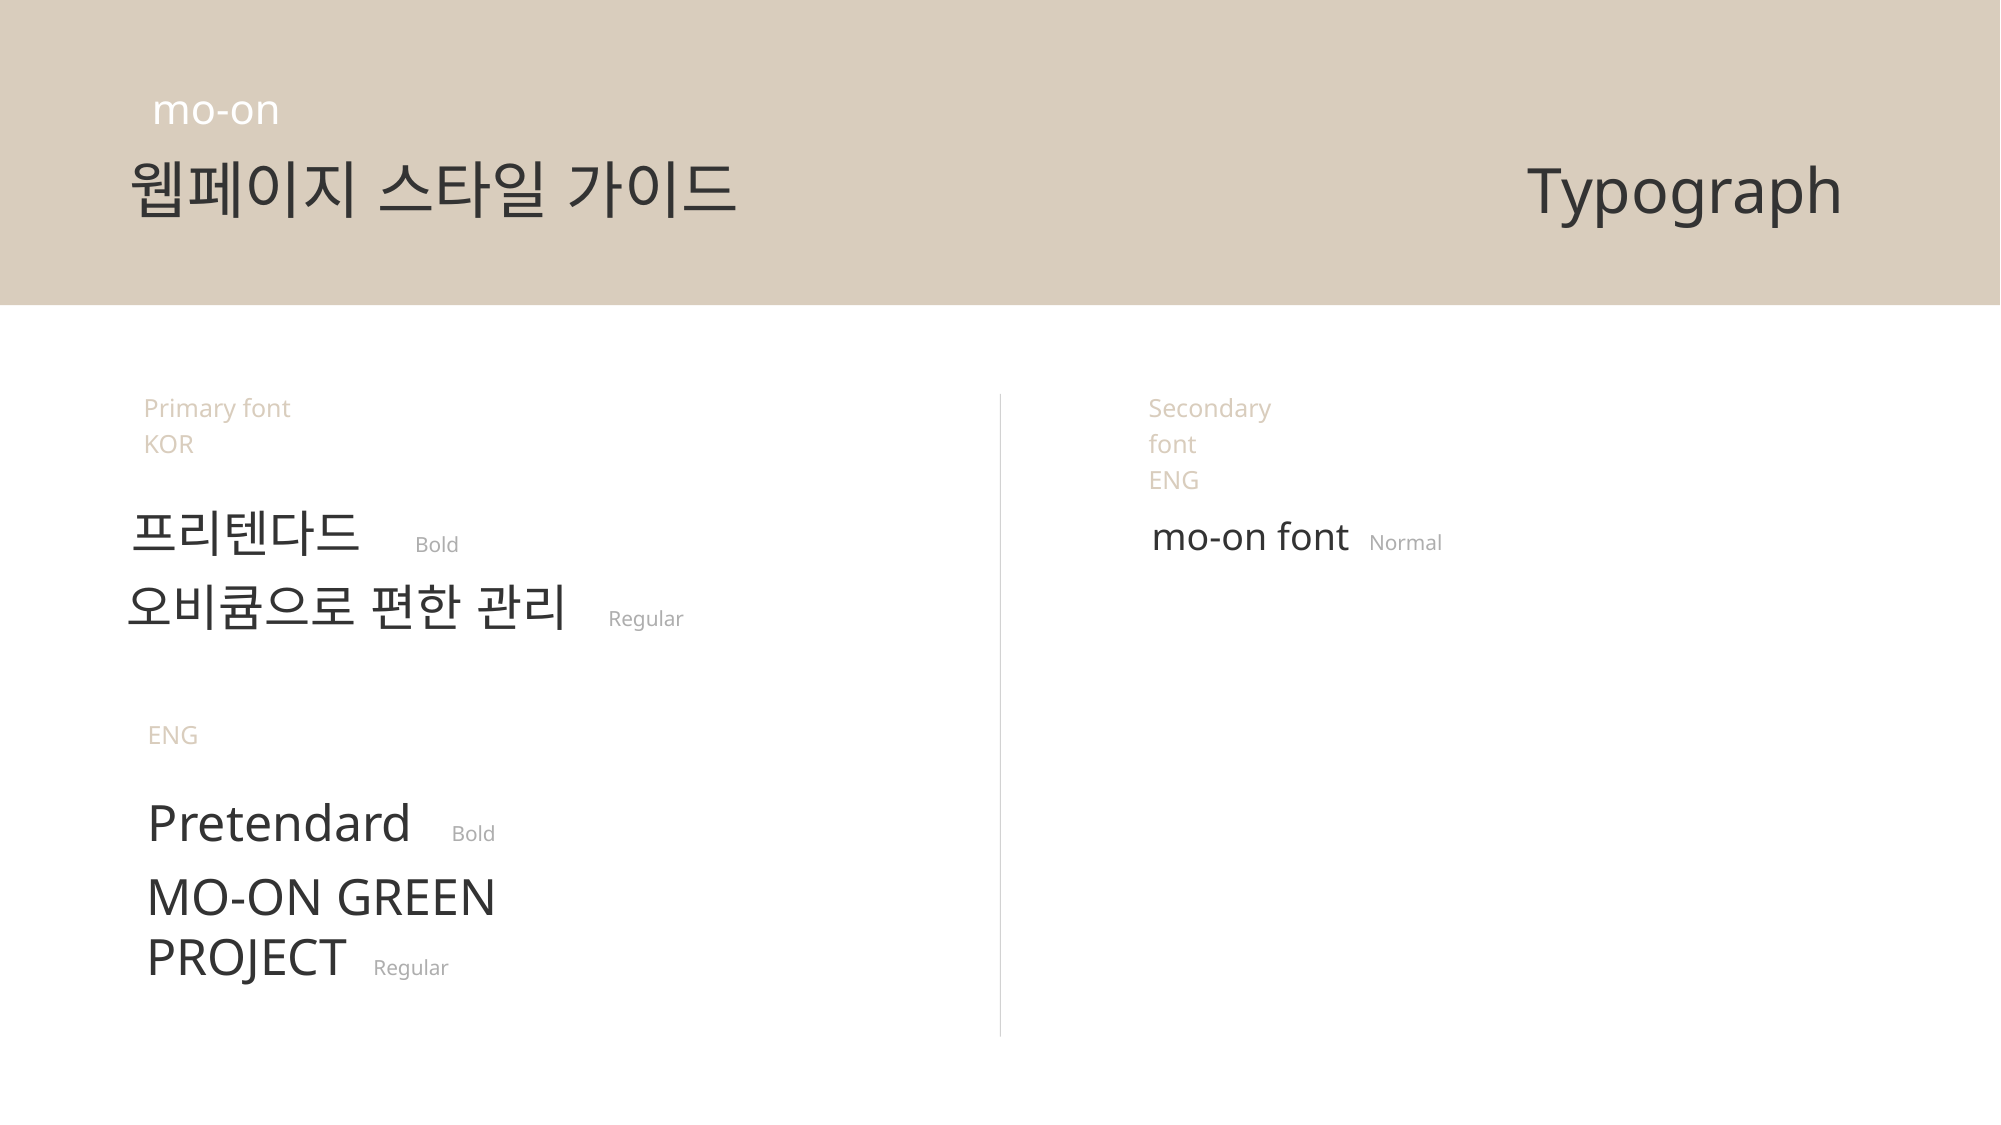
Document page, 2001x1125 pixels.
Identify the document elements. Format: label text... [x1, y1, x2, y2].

text_box MO-ON GREEN PROJECT Regular [0, 865, 498, 986]
text_box ENG [0, 699, 199, 750]
text_box 오비큠으로 편한 관리 Regular [0, 576, 685, 637]
text_box [0, 0, 2000, 306]
text_box 프리텐다드 Bold [0, 502, 460, 563]
text_box Typograph [1527, 133, 1992, 226]
text_box Pretendard Bold [0, 791, 496, 852]
text_box Primary font KOR [0, 386, 291, 459]
text_box Secondary font ENG [1000, 386, 1323, 495]
text_box 웹페이지 스타일 가이드 [0, 133, 740, 226]
text_box mo-on [4, 82, 525, 133]
text_box mo-on font Normal [1003, 513, 1671, 559]
